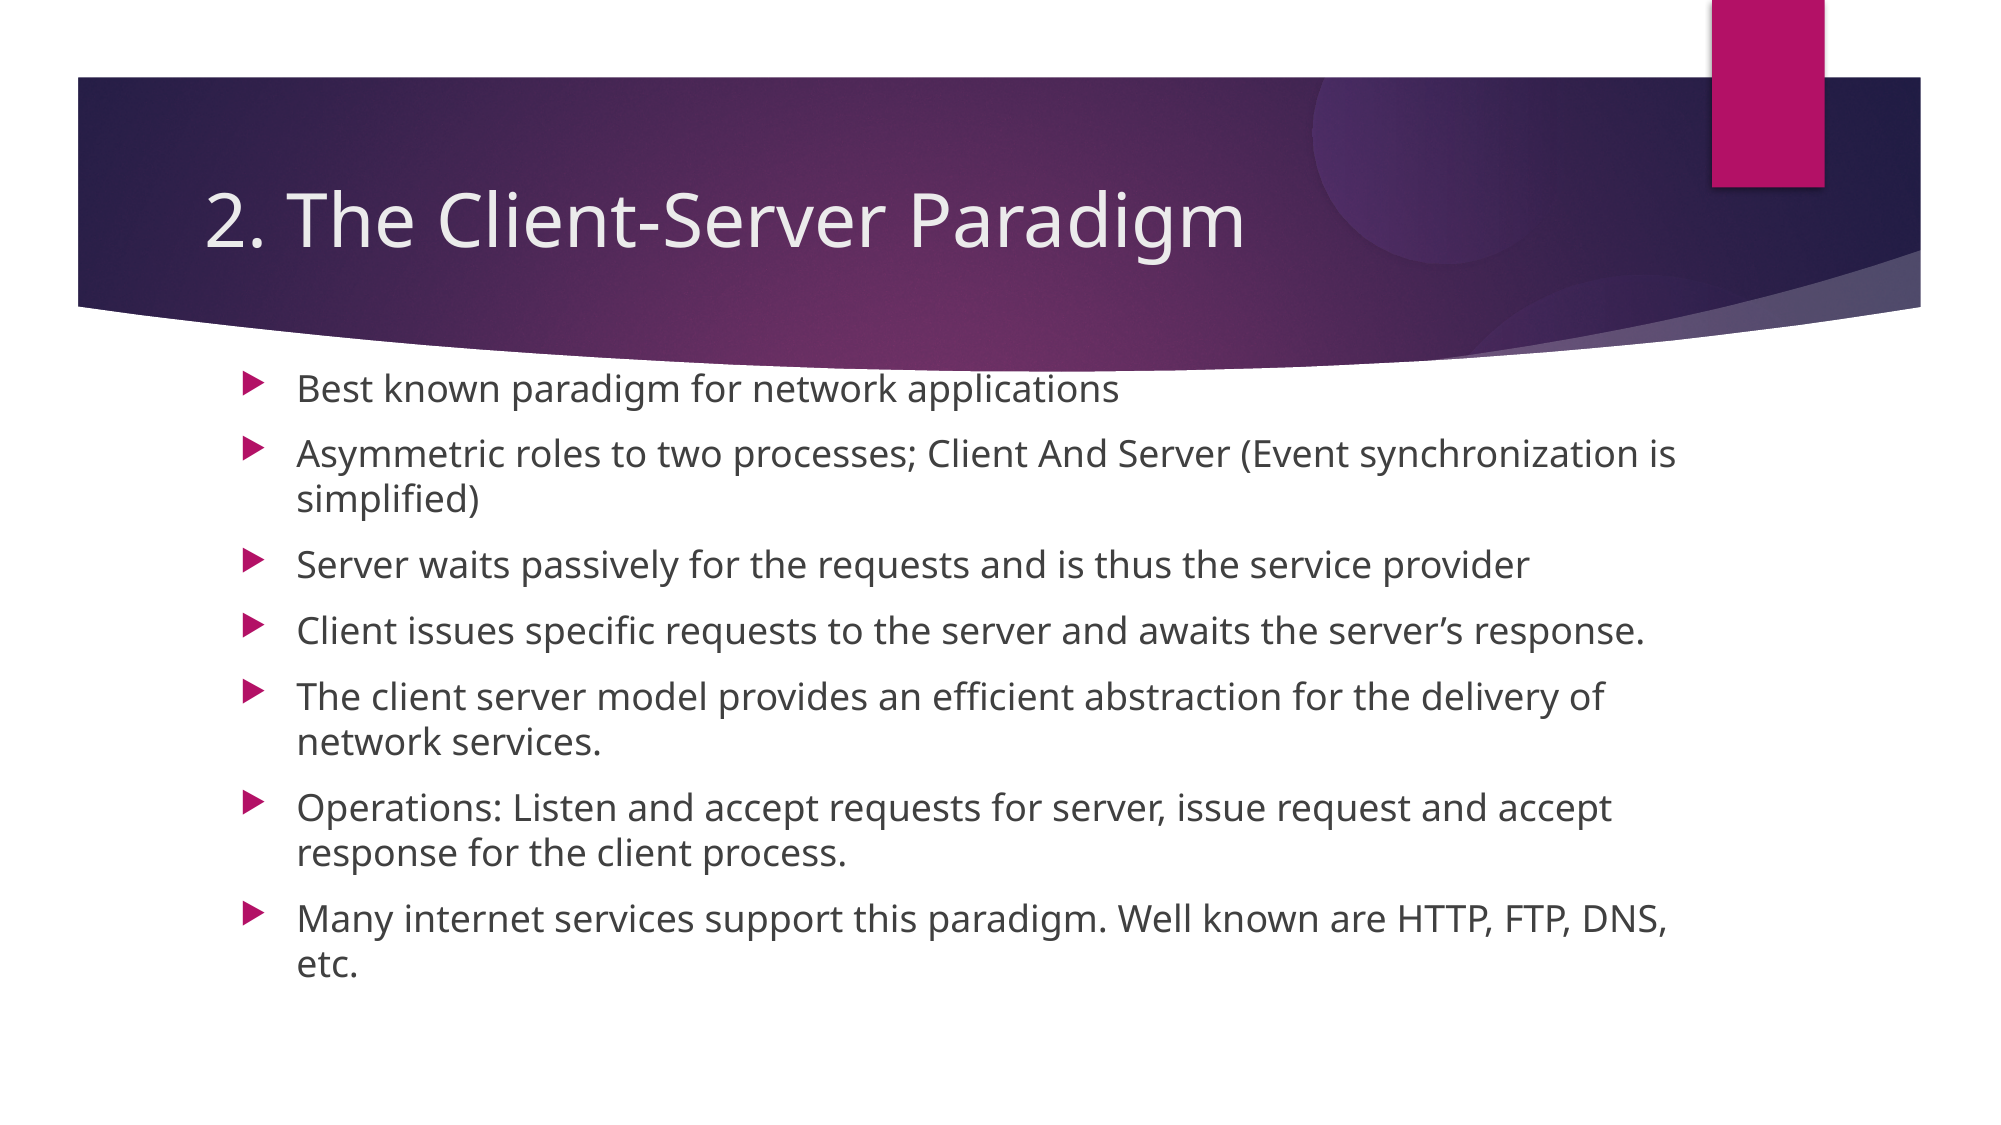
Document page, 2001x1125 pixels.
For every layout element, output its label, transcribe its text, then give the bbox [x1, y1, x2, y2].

text_box 2. The Client-Server Paradigm [189, 159, 1627, 276]
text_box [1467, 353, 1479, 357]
text_box Best known paradigm for network applications Asymmetric roles to two processes; Client And Server (Event synchronization is simplified) Server waits passively for the requests and is thus the service provider Client issues specific requests to the server and awaits the server’s response. The client server model provides an efficient abstraction for the delivery of network services. Operations: Listen and accept requests for server, issue request and accept response for the client process. Many internet services support this paradigm. Well known are HTTP, FTP, DNS, etc. [225, 357, 1726, 1125]
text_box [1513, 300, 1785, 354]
picture [79, 78, 1920, 357]
